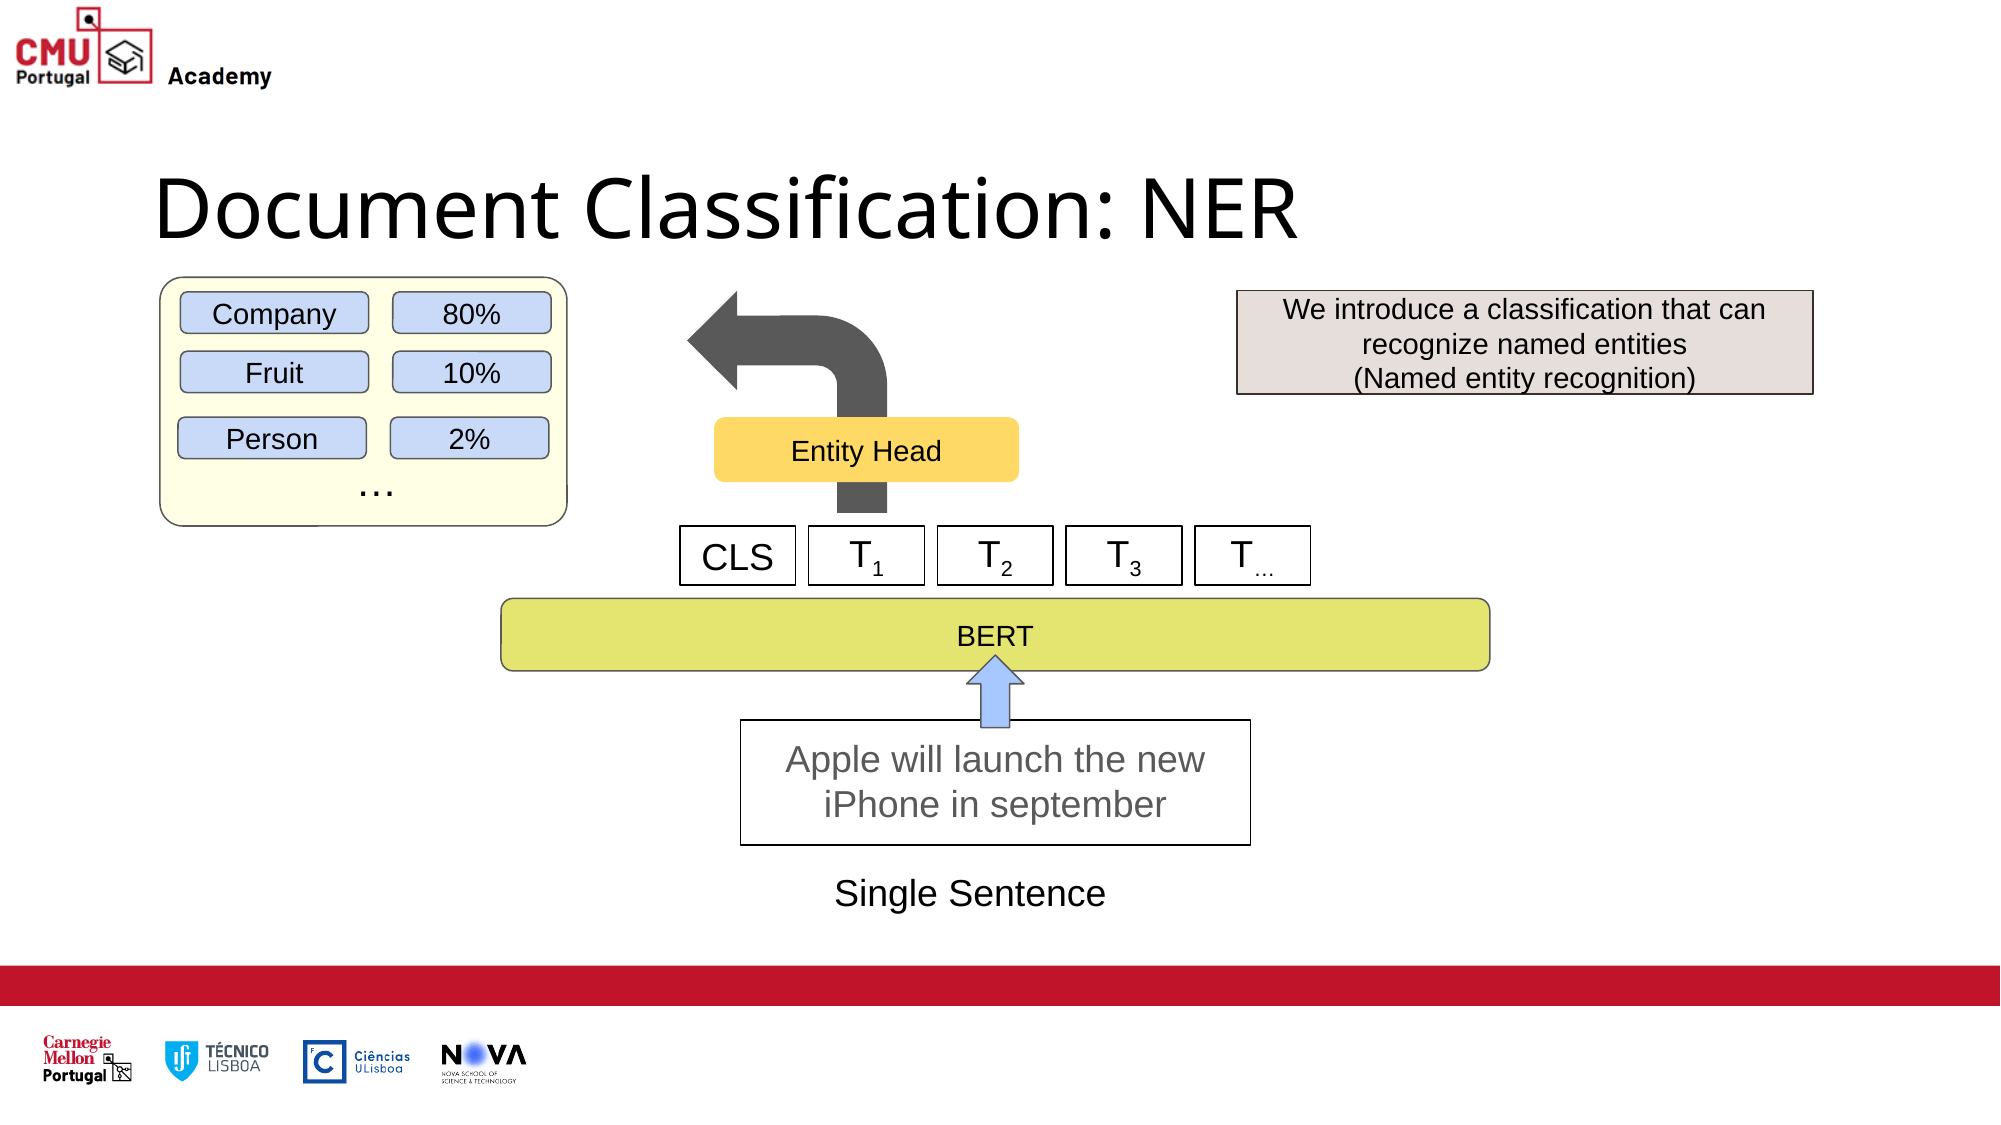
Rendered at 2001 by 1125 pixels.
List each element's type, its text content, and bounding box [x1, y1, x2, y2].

text_box 10% [392, 351, 552, 393]
text_box 80% [392, 291, 552, 334]
text_box Entity Head [714, 417, 1020, 483]
text_box T3 [1066, 525, 1182, 586]
text_box 2% [390, 417, 549, 459]
text_box T1 [808, 525, 925, 586]
text_box BERT [500, 598, 1490, 671]
text_box Company [180, 291, 369, 334]
text_box [687, 290, 888, 417]
text_box T… [1194, 525, 1311, 586]
text_box T2 [937, 525, 1054, 586]
text_box Person [177, 417, 367, 459]
title Document Classification: NER [137, 145, 1863, 278]
text_box Single Sentence [806, 871, 1135, 912]
picture [0, 1011, 583, 1110]
picture [5, 3, 275, 92]
text_box CLS [679, 525, 796, 586]
text_box Apple will launch the new iPhone in september [740, 719, 1251, 845]
text_box [837, 483, 888, 513]
text_box [159, 277, 567, 527]
text_box Fruit [180, 351, 369, 393]
text_box We introduce a classification that can recognize named entities (Named entity recognition) [1237, 290, 1813, 395]
text_box [966, 655, 1025, 728]
text_box … [297, 447, 456, 513]
